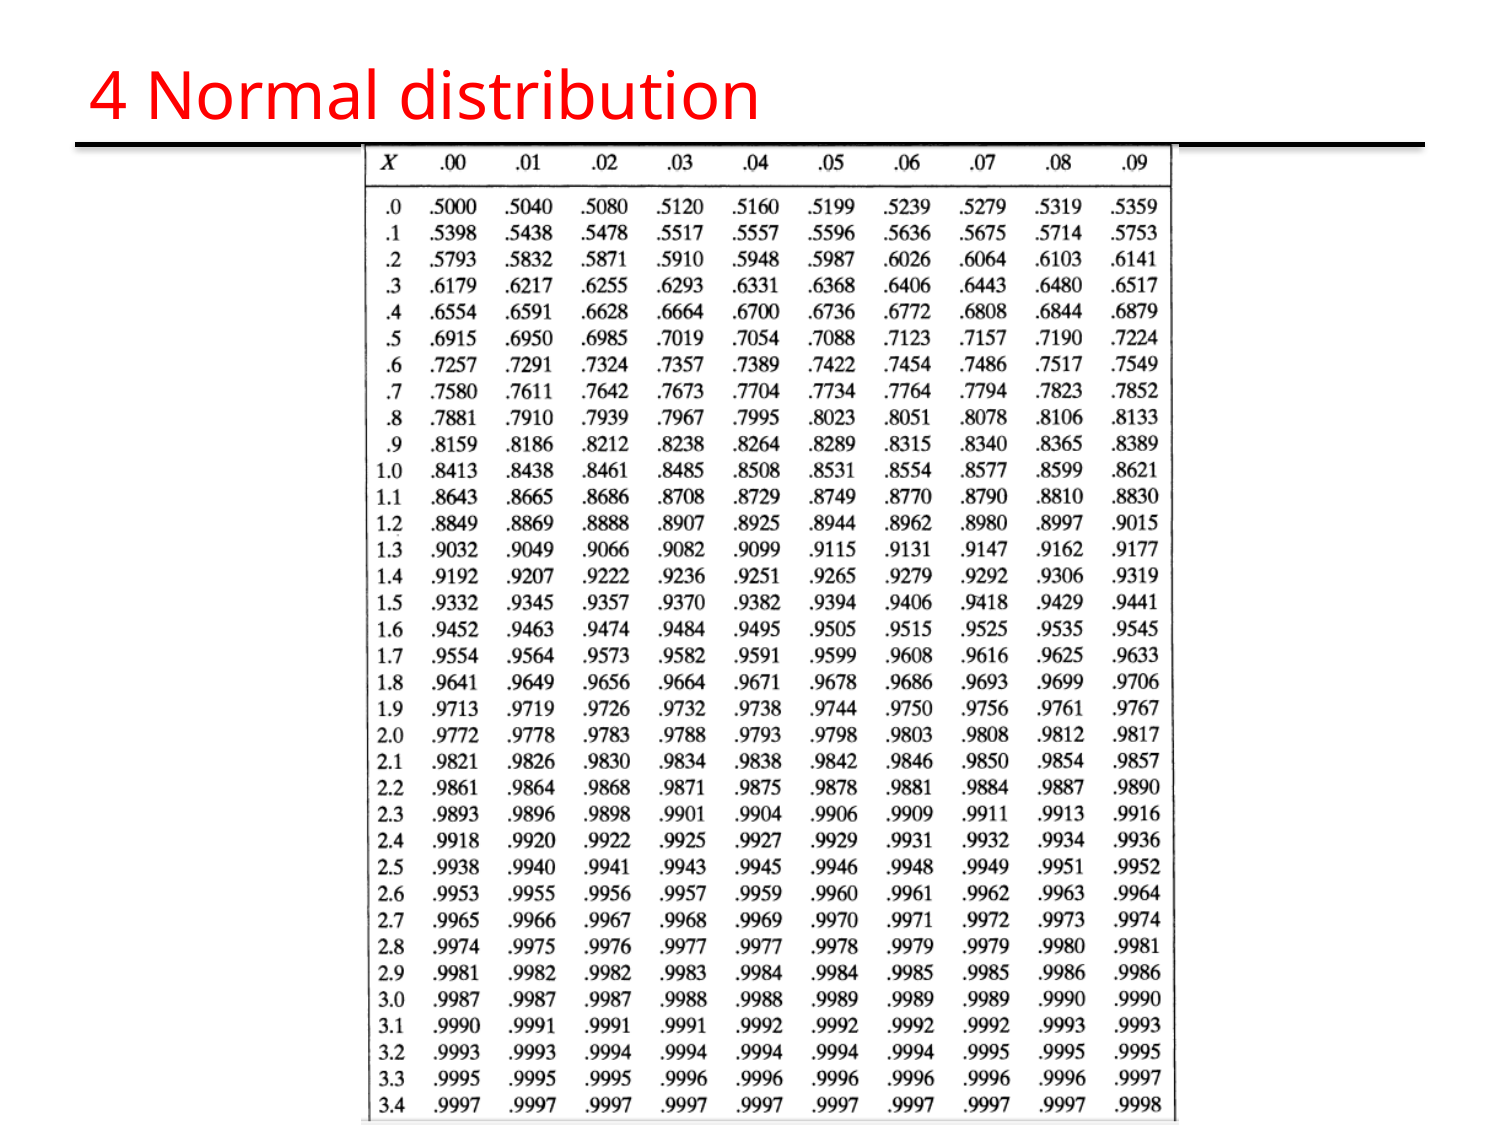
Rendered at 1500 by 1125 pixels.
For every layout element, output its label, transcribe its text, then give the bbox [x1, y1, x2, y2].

title 4 Normal distribution [75, 45, 1425, 145]
picture [360, 144, 1179, 1125]
